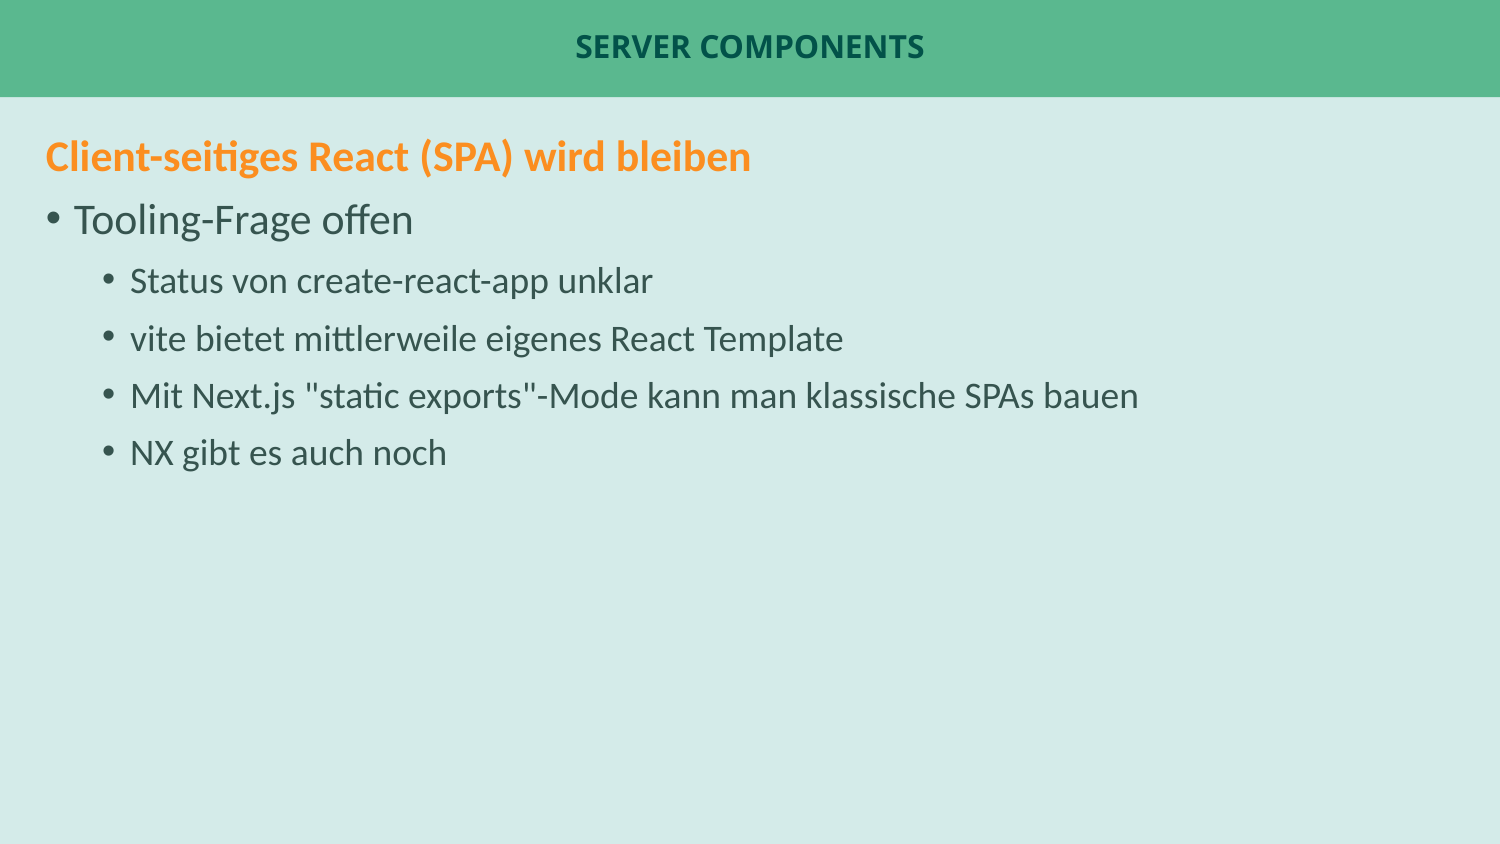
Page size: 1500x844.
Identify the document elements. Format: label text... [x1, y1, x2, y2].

list Client-seitiges React (SPA) wird bleiben Tooling-Frage offen Status von create-react-app unklar vite bietet mittlerweile eigenes React Template Mit Next.js "static exports"-Mode kann man klassische SPAs bauen NX gibt es auch noch [30, 126, 1470, 844]
title Server Components [0, 0, 1500, 98]
